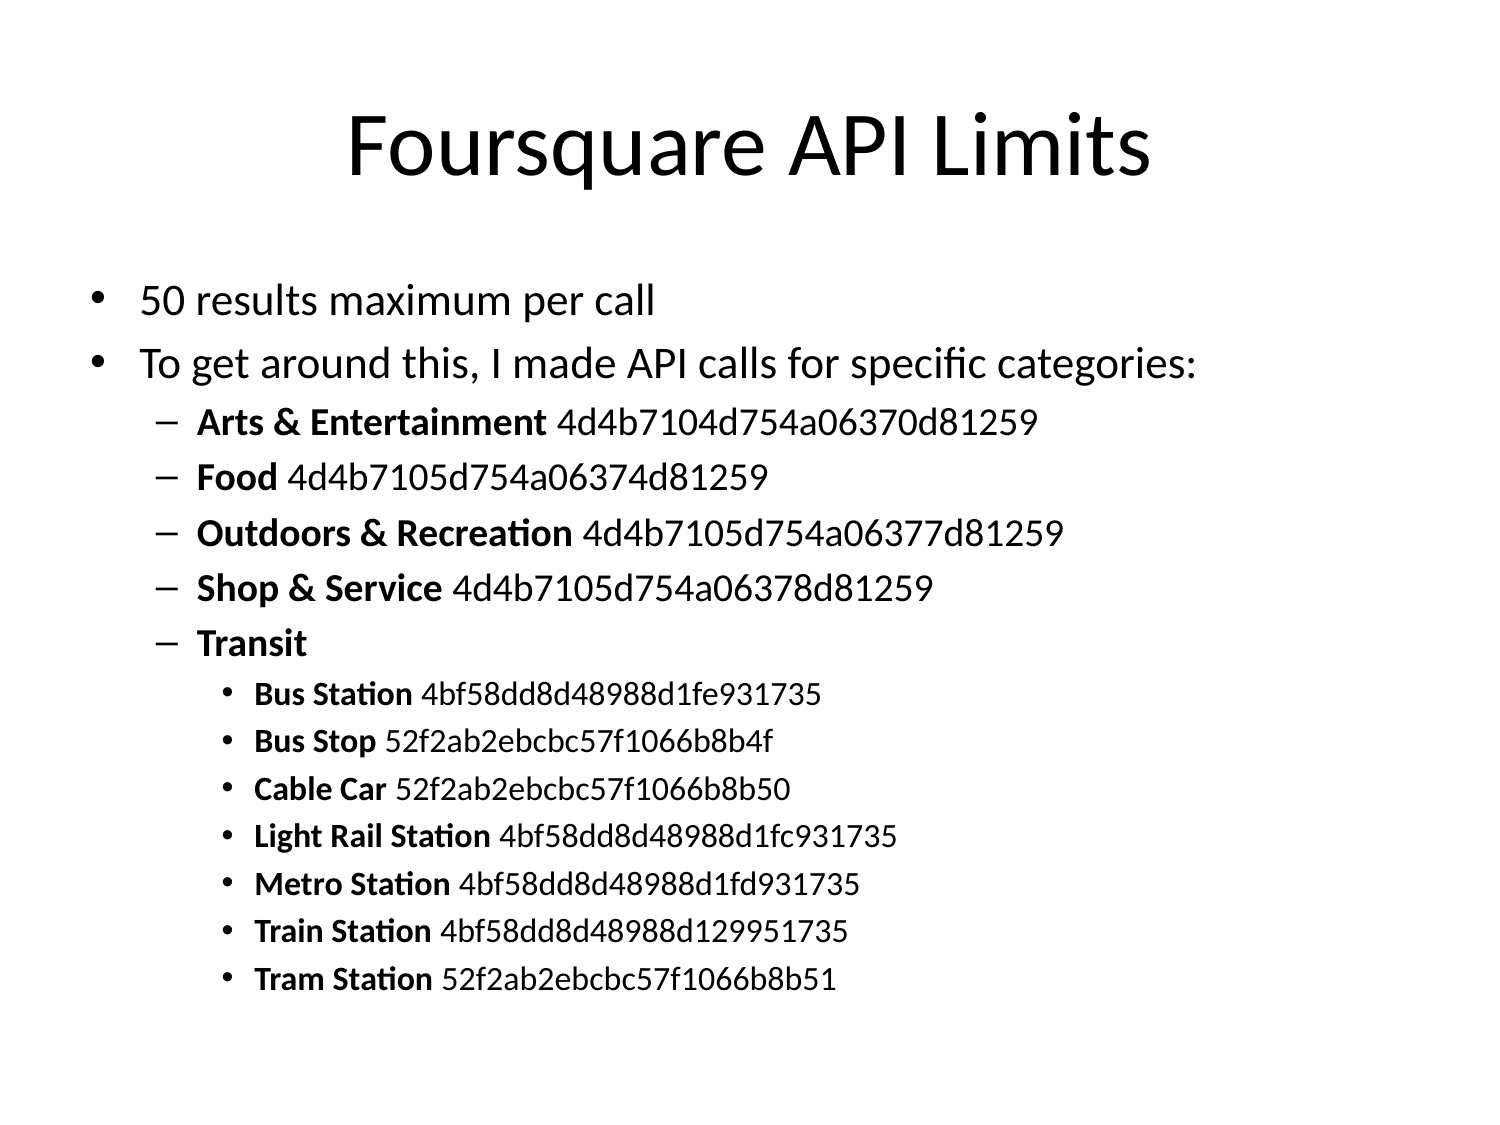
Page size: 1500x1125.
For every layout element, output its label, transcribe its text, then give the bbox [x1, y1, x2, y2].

title Foursquare API Limits [75, 45, 1425, 233]
list 50 results maximum per call To get around this, I made API calls for specific categories: Arts & Entertainment 4d4b7104d754a06370d81259 Food 4d4b7105d754a06374d81259 Outdoors & Recreation 4d4b7105d754a06377d81259 Shop & Service 4d4b7105d754a06378d81259 Transit Bus Station 4bf58dd8d48988d1fe931735 Bus Stop 52f2ab2ebcbc57f1066b8b4f Cable Car 52f2ab2ebcbc57f1066b8b50 Light Rail Station 4bf58dd8d48988d1fc931735 Metro Station 4bf58dd8d48988d1fd931735 Train Station 4bf58dd8d48988d129951735 Tram Station 52f2ab2ebcbc57f1066b8b51 [75, 262, 1425, 1005]
